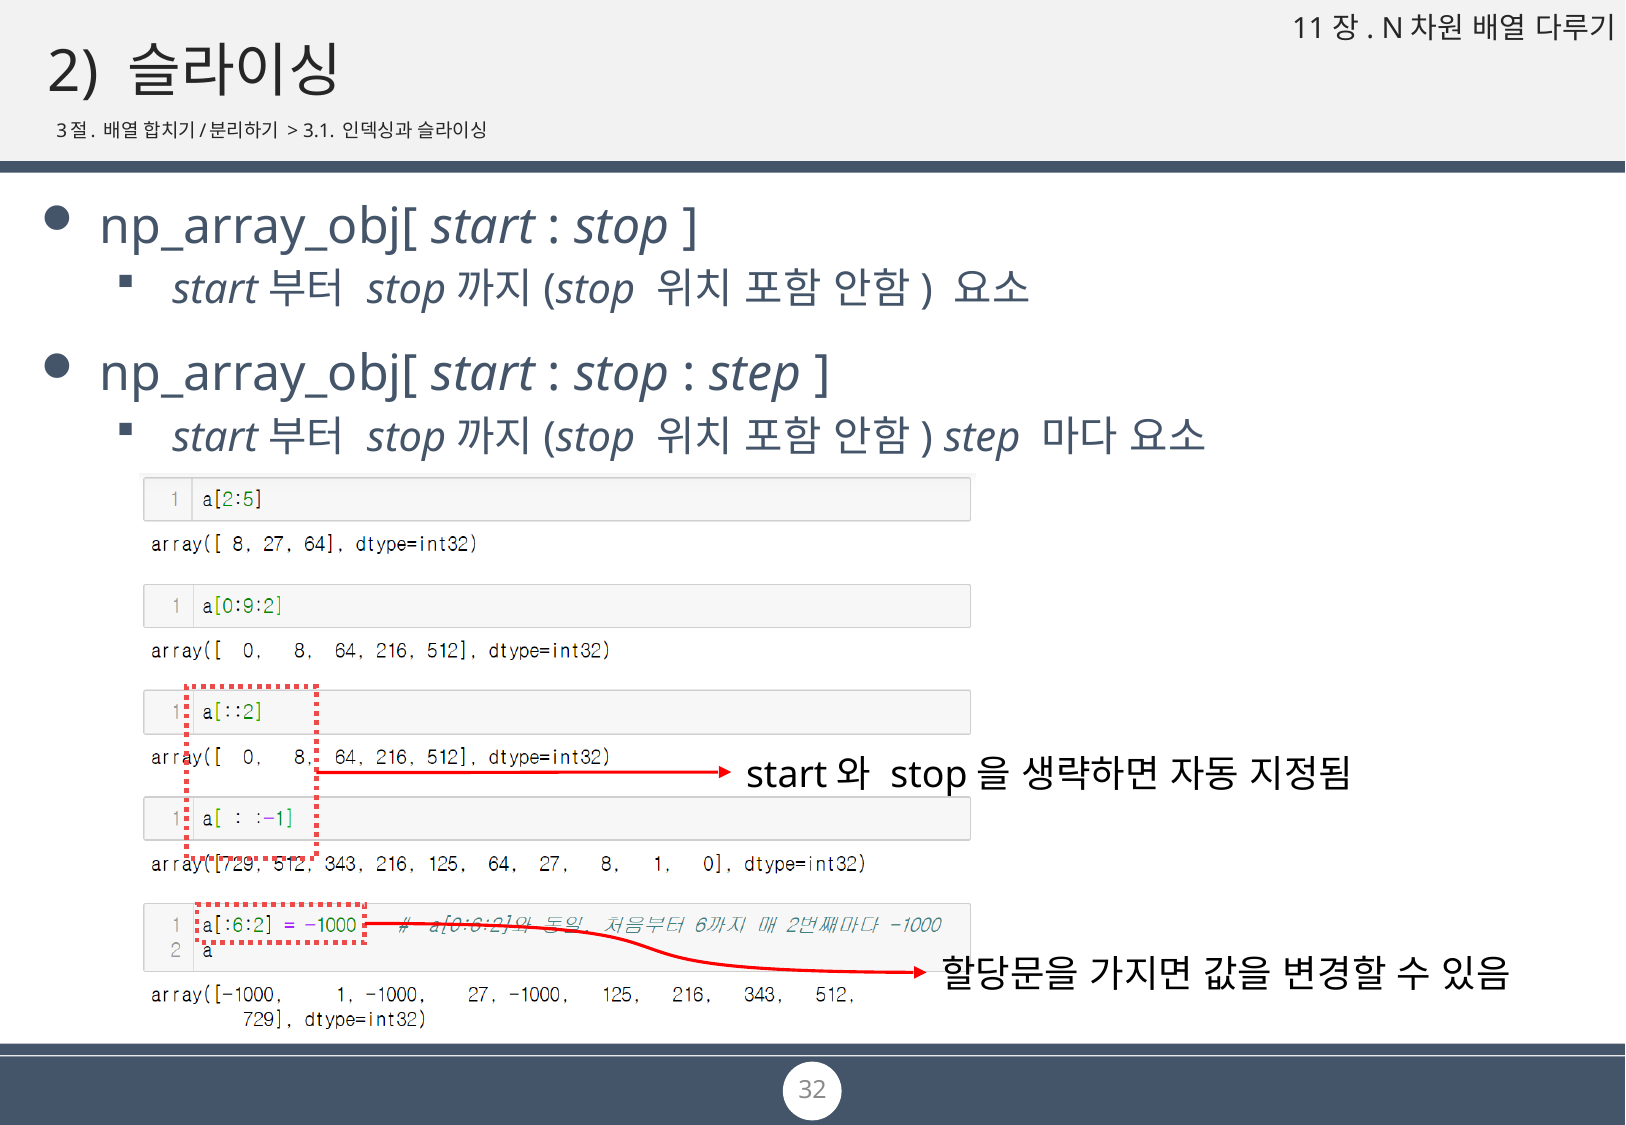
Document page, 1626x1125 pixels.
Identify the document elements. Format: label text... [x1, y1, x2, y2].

title 2) 슬라이싱 [32, 30, 1592, 114]
text_box start와 stop을 생략하면 자동 지정됨 [976, 742, 1368, 802]
text_box 할당문을 가지면 값을 변경할 수 있음 [976, 942, 1527, 1003]
slide_number 32 [629, 1061, 996, 1121]
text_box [364, 923, 919, 973]
picture [139, 473, 976, 1031]
list 3절. 배열 합치기/분리하기 > 3.1. 인덱싱과 슬라이싱 [44, 113, 1592, 149]
list np_array_obj[ start : stop ] start부터 stop까지(stop 위치 포함 안함) 요소 np_array_obj[ start : stop : step ] start부터 stop까지(stop 위치 포함 안함) step 마다 요소 [26, 173, 1592, 1032]
